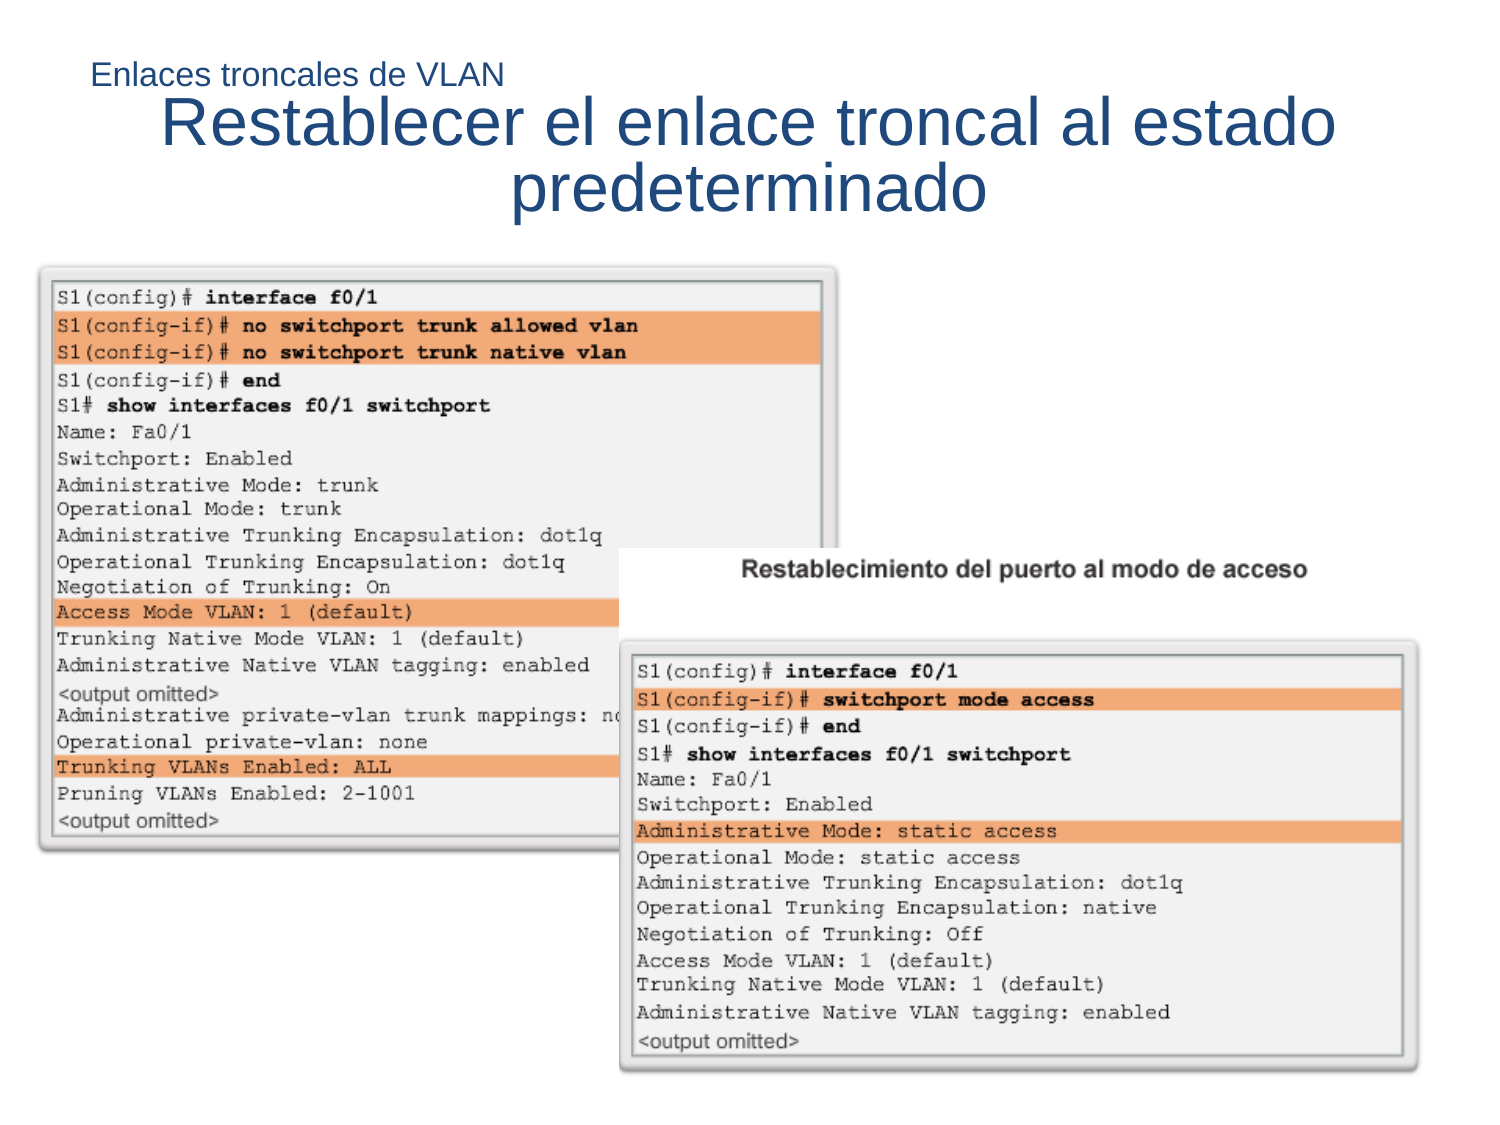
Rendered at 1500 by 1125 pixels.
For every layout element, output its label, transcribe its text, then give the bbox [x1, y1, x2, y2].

picture [0, 257, 1441, 1098]
title Enlaces troncales de VLAN Restablecer el enlace troncal al estado predeterminado [75, 45, 1425, 233]
